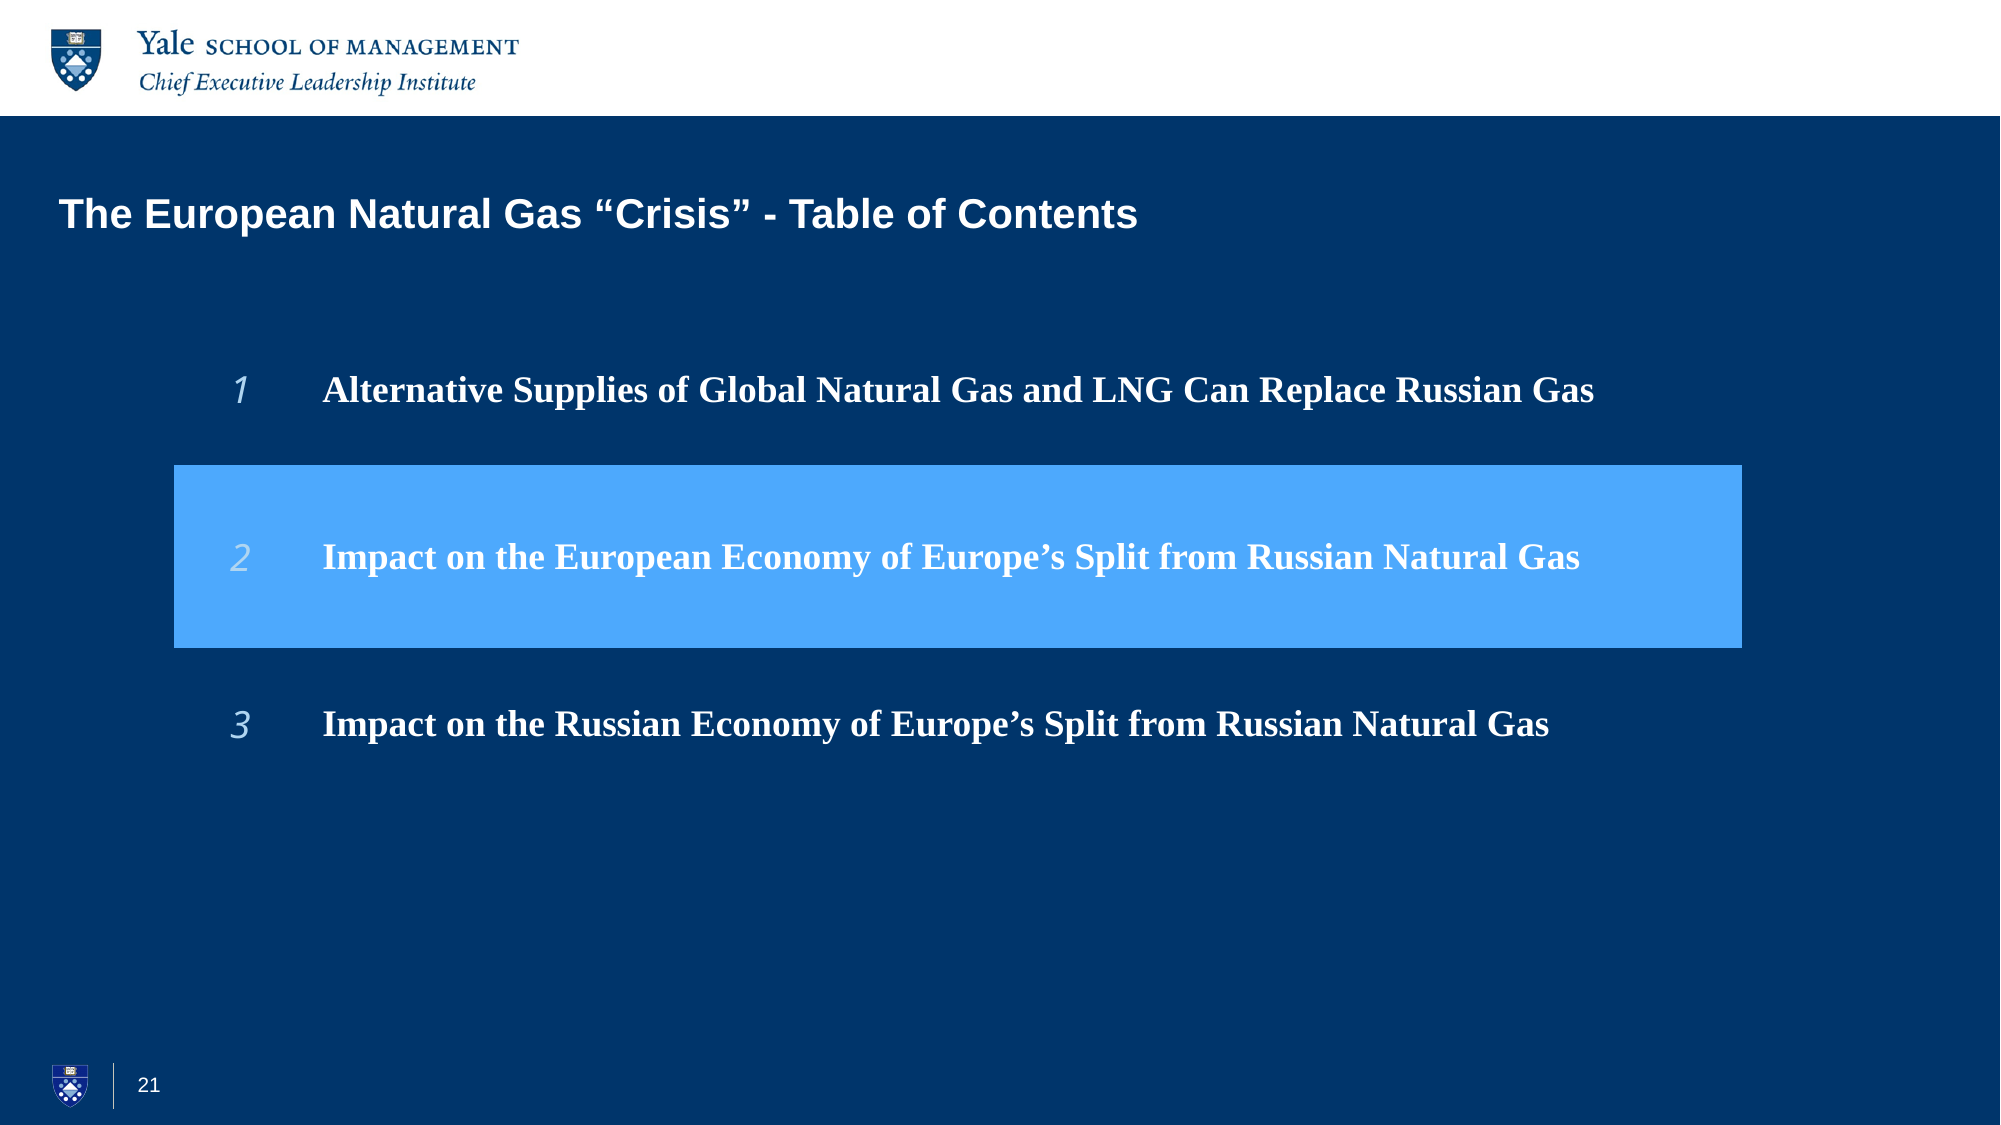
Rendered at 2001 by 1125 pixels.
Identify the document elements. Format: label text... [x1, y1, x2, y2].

table_header 1 [174, 315, 307, 463]
picture [43, 1058, 98, 1114]
picture [45, 23, 524, 102]
table_header Alternative Supplies of Global Natural Gas and LNG Can Replace Russian Gas [307, 315, 1742, 463]
table_cell Impact on the Russian Economy of Europe’s Split from Russian Natural Gas [307, 650, 1742, 797]
title The European Natural Gas “Crisis” - Table of Contents [43, 185, 1957, 264]
slide_number 21 [123, 1064, 410, 1110]
table_cell 3 [174, 650, 307, 797]
table_cell Impact on the European Economy of Europe’s Split from Russian Natural Gas [307, 465, 1742, 648]
table_cell 2 [174, 465, 307, 648]
